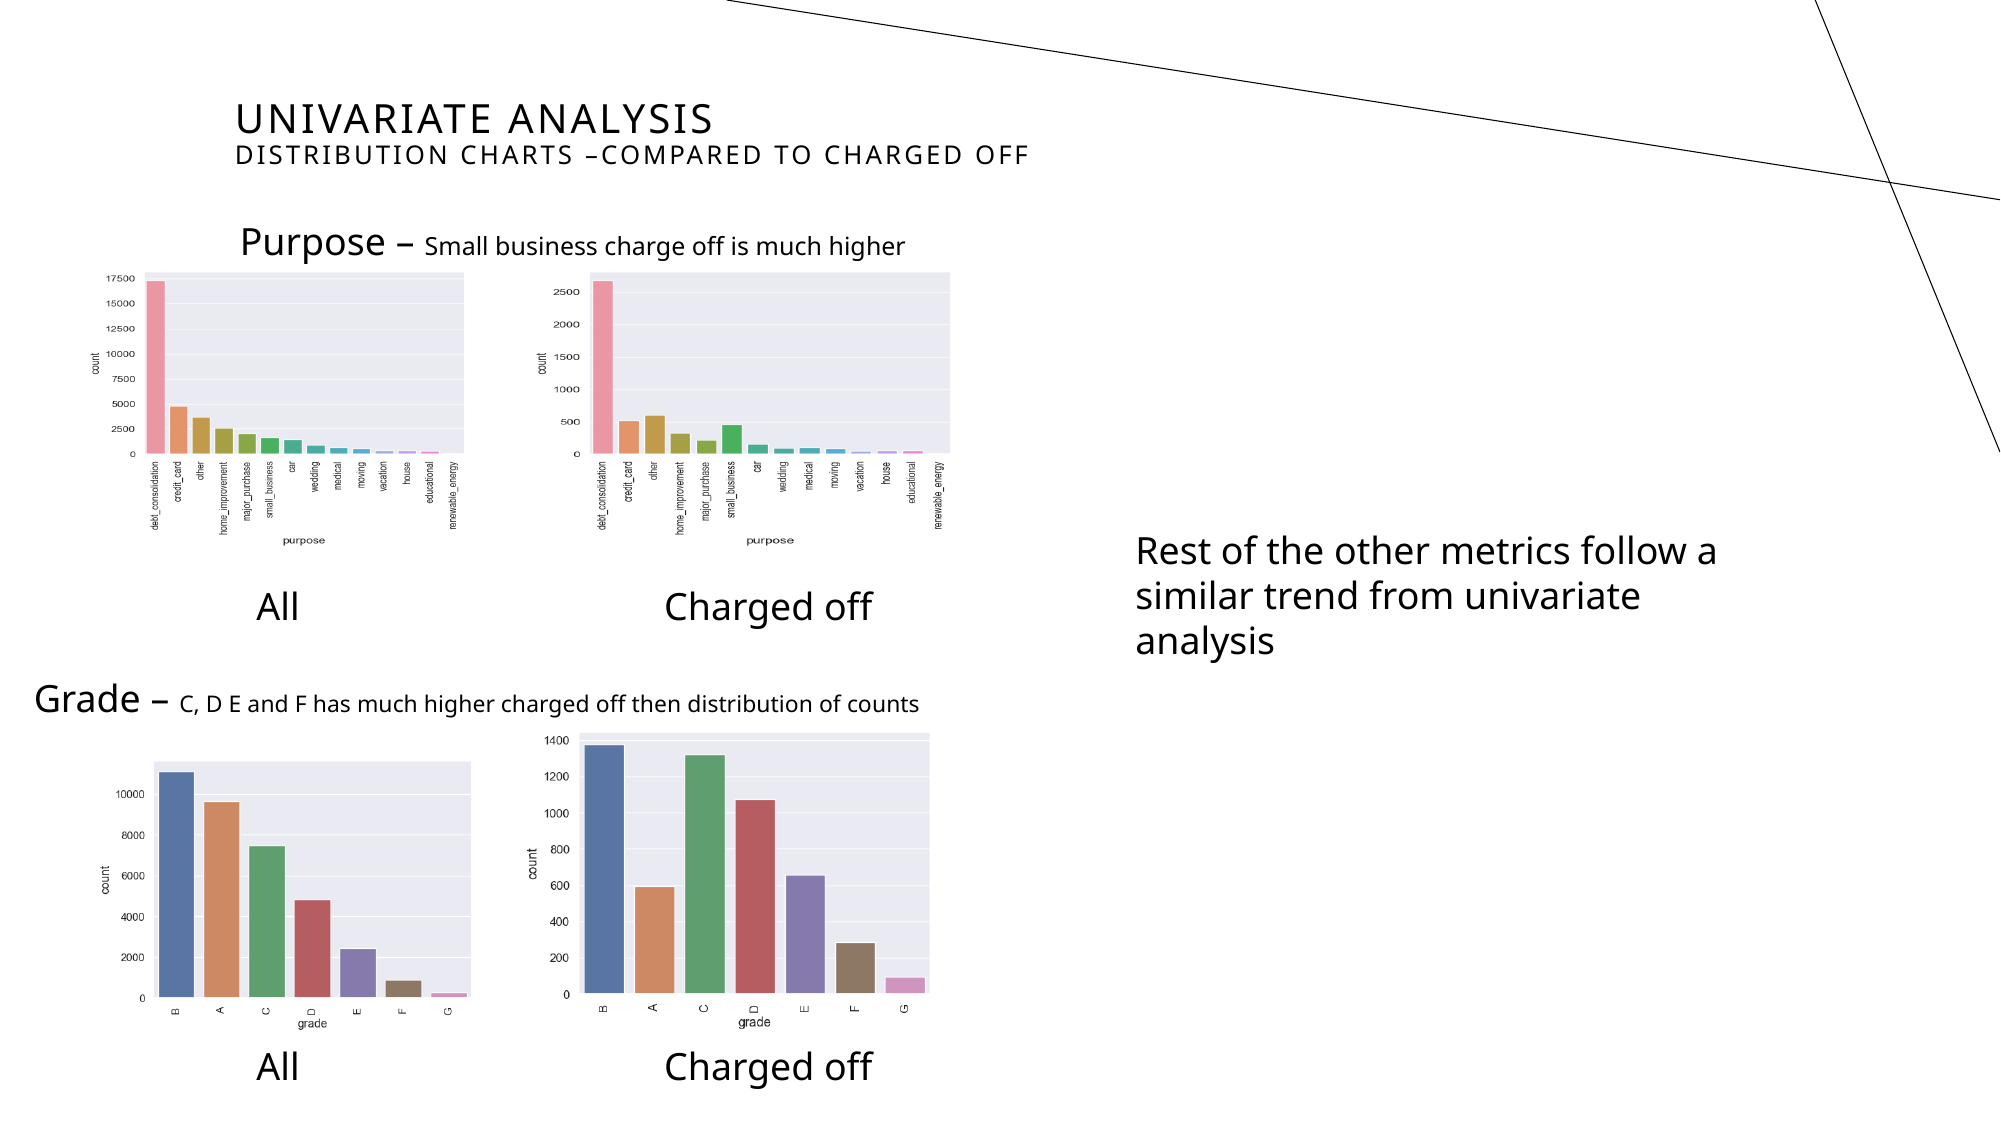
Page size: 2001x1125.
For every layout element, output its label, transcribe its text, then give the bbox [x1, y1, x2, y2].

title Univariate Analysis Distribution charts –Compared to charged off [219, 91, 1853, 178]
text_box All [241, 1036, 315, 1096]
text_box Charged off [649, 1036, 888, 1096]
text_box Charged off [649, 575, 888, 636]
picture [519, 725, 937, 1036]
picture [83, 267, 470, 550]
picture [528, 267, 958, 550]
text_box Purpose – Small business charge off is much higher [225, 210, 922, 271]
text_box Rest of the other metrics follow a similar trend from univariate analysis [1120, 519, 1754, 670]
text_box All [241, 575, 315, 636]
text_box Grade – C, D E and F has much higher charged off then distribution of counts [19, 668, 936, 728]
picture [93, 754, 477, 1036]
